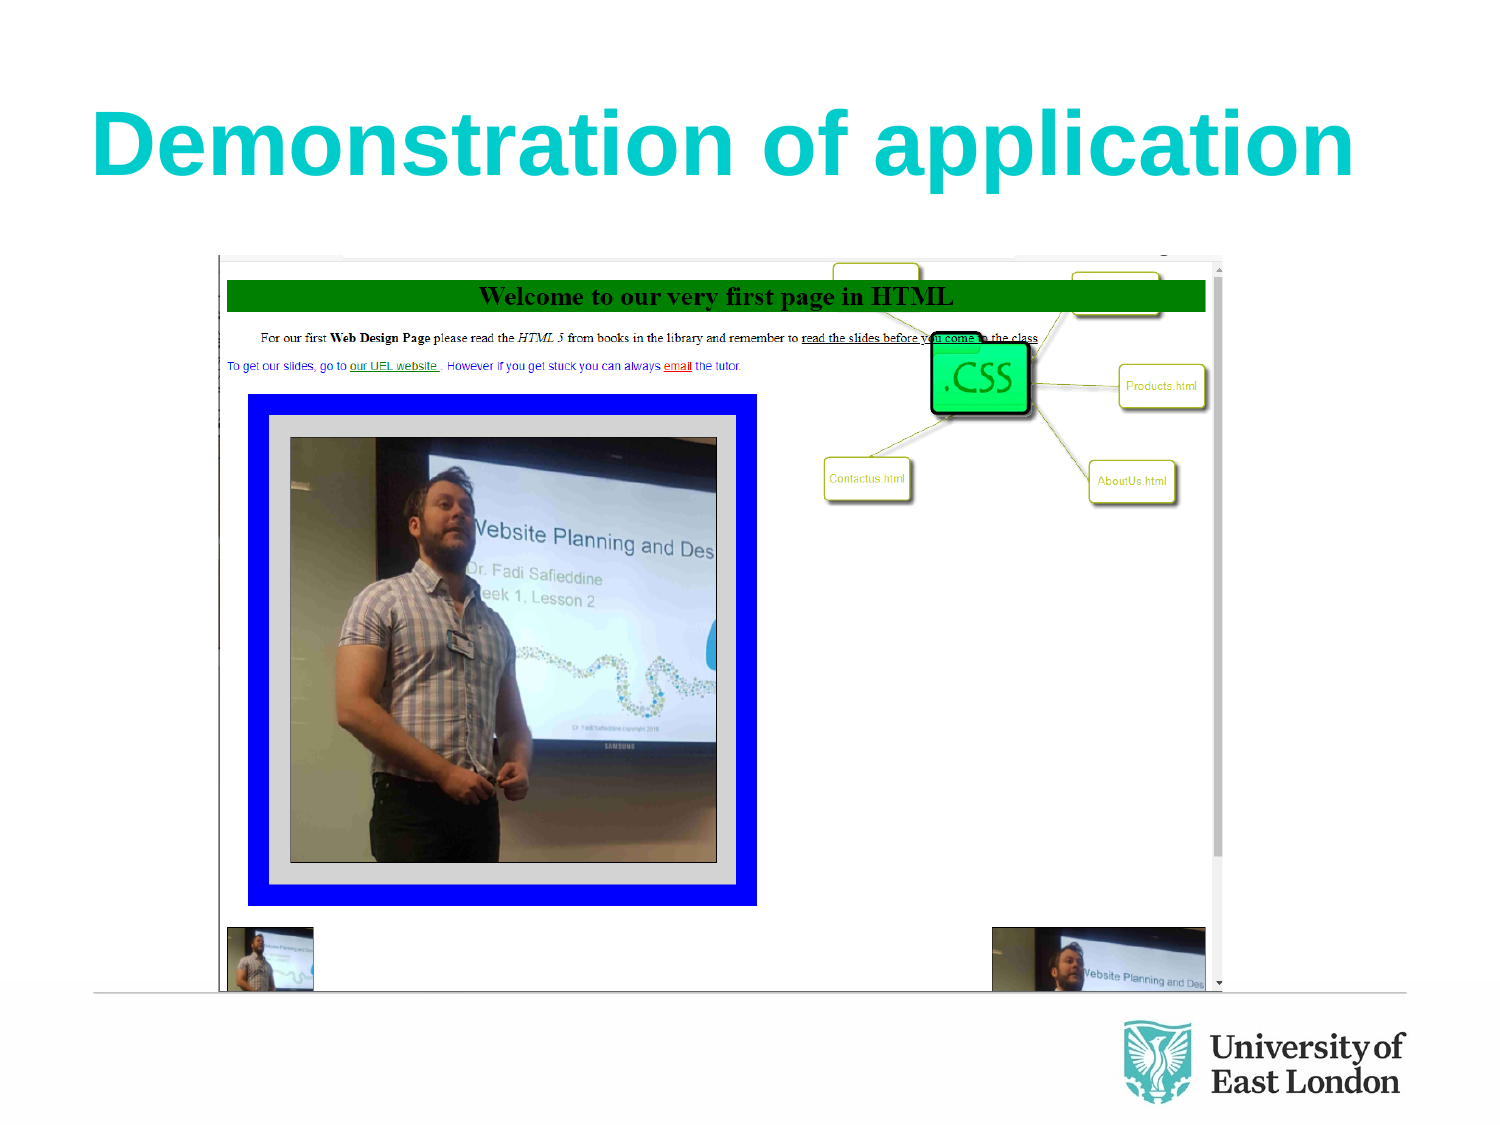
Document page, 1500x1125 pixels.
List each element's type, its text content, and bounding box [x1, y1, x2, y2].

title Demonstration of application [75, 45, 1425, 233]
picture [0, 255, 1500, 1125]
